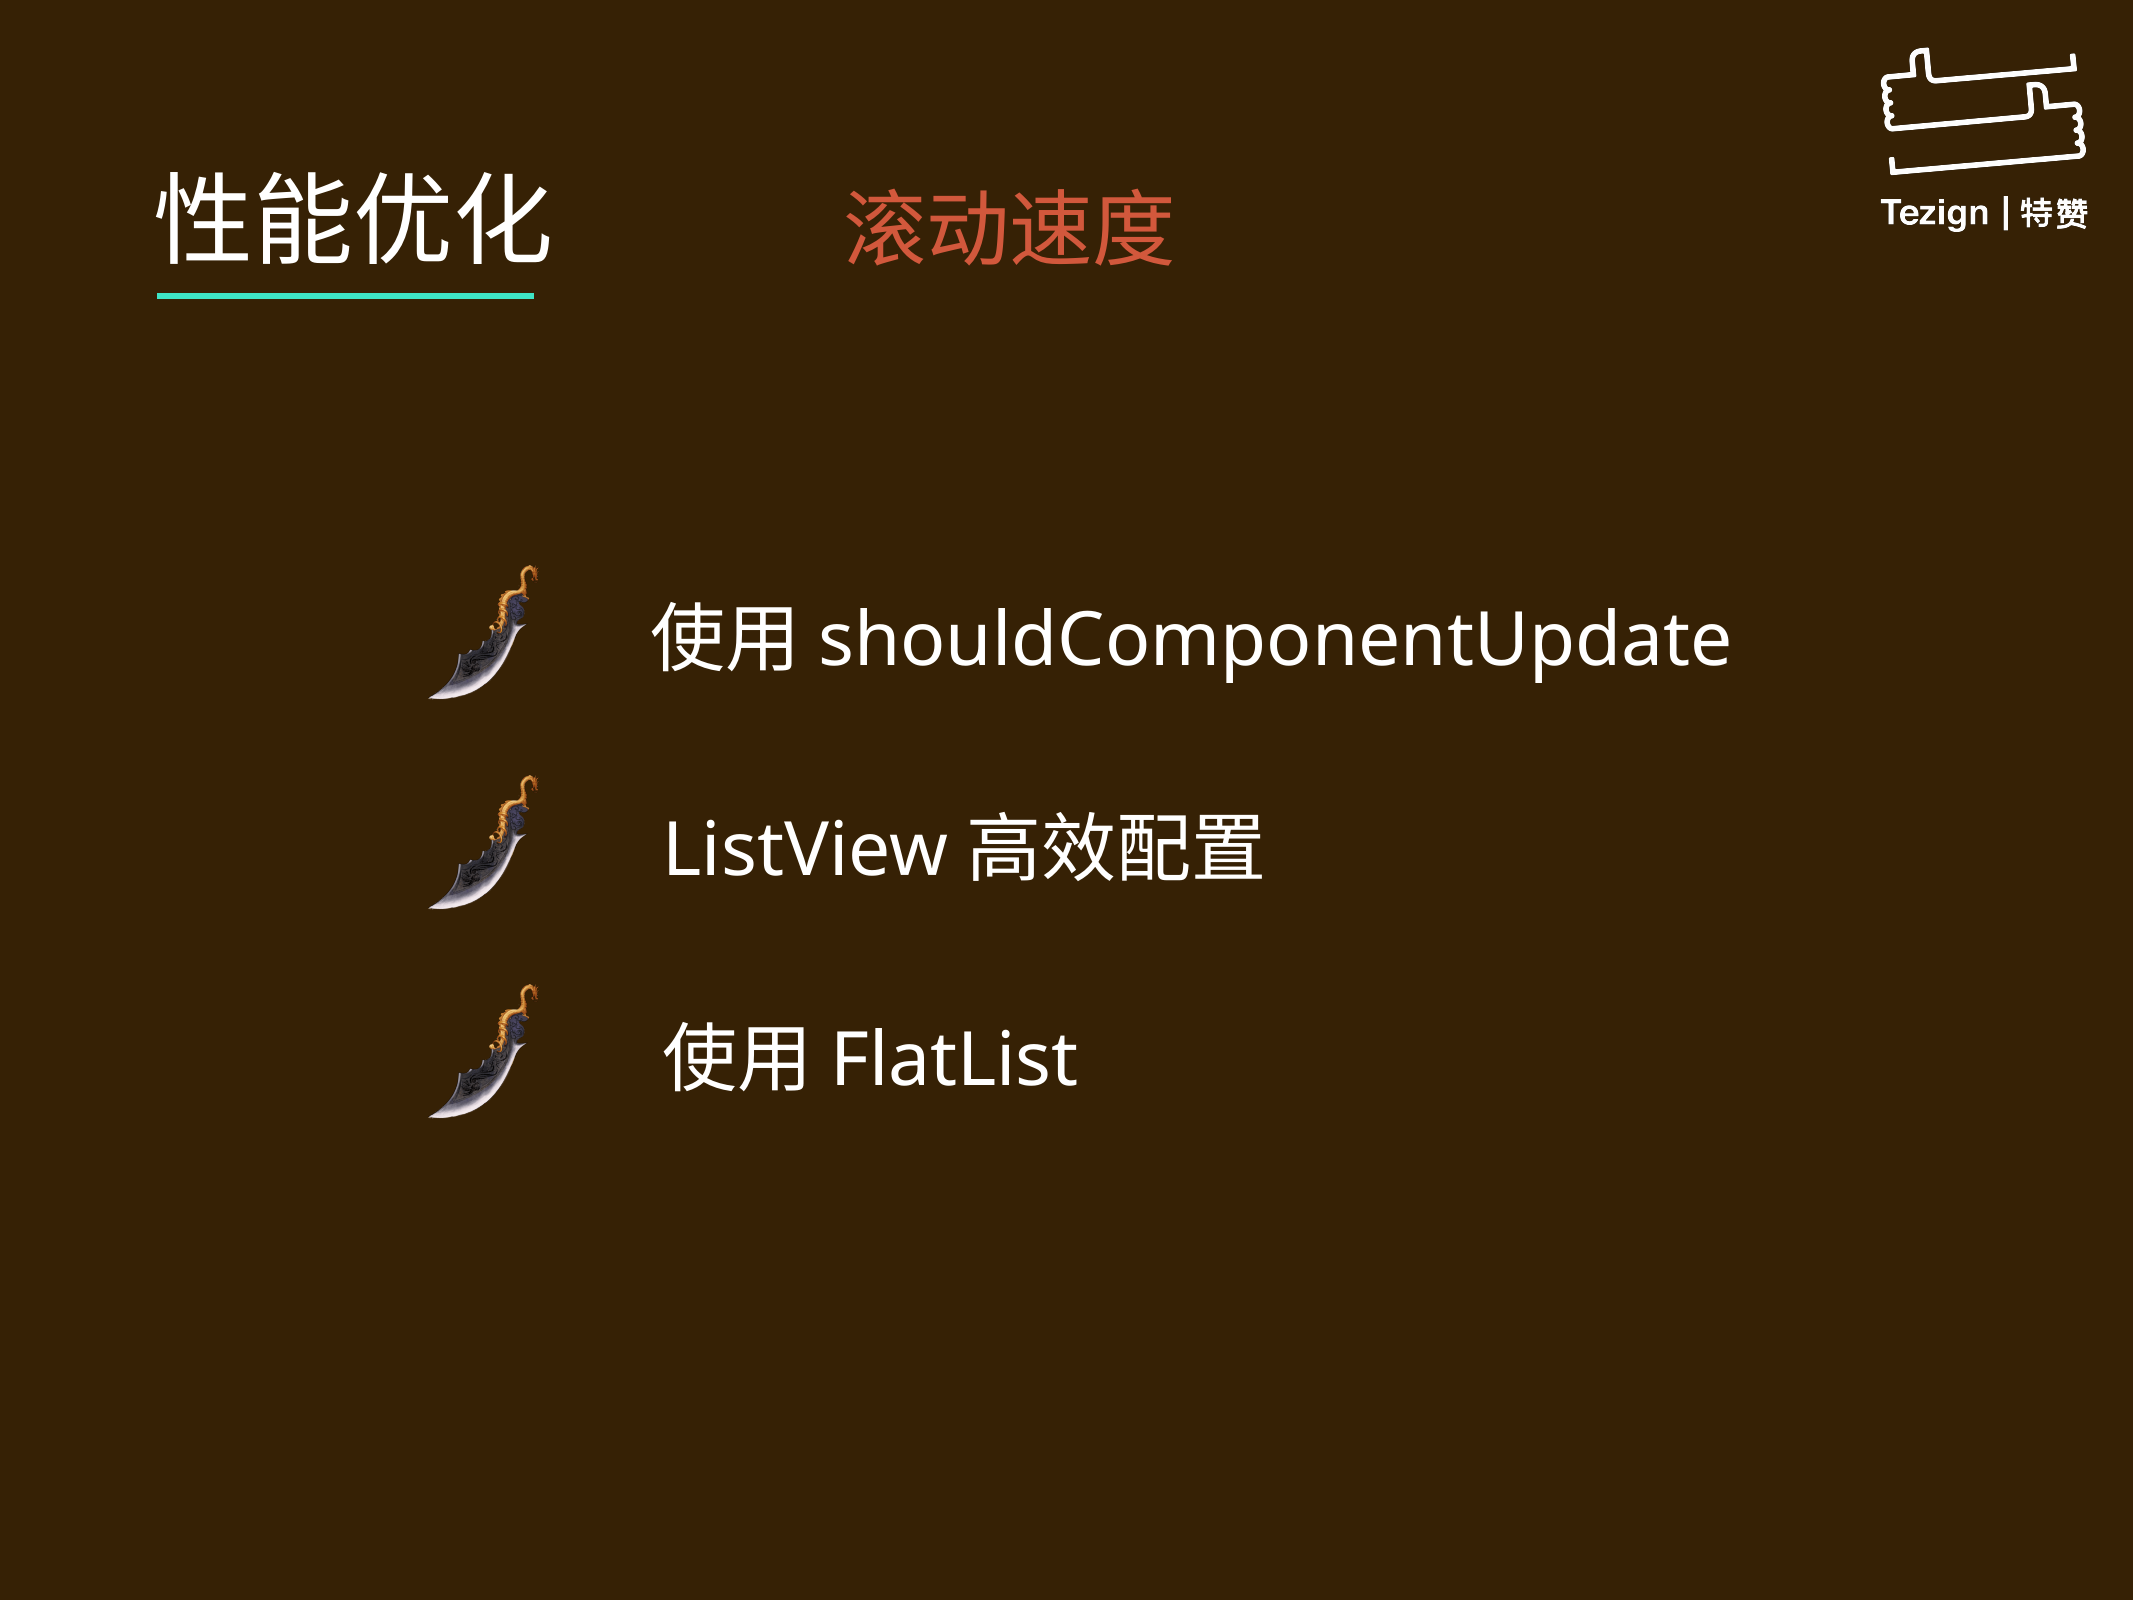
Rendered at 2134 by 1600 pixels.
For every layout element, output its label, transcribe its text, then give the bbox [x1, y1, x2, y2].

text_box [417, 951, 1088, 1159]
picture [1806, 0, 2134, 308]
text_box 性能优化 [135, 138, 1806, 295]
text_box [417, 741, 1276, 949]
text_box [417, 532, 1730, 739]
text_box 滚动速度 [834, 167, 1185, 285]
